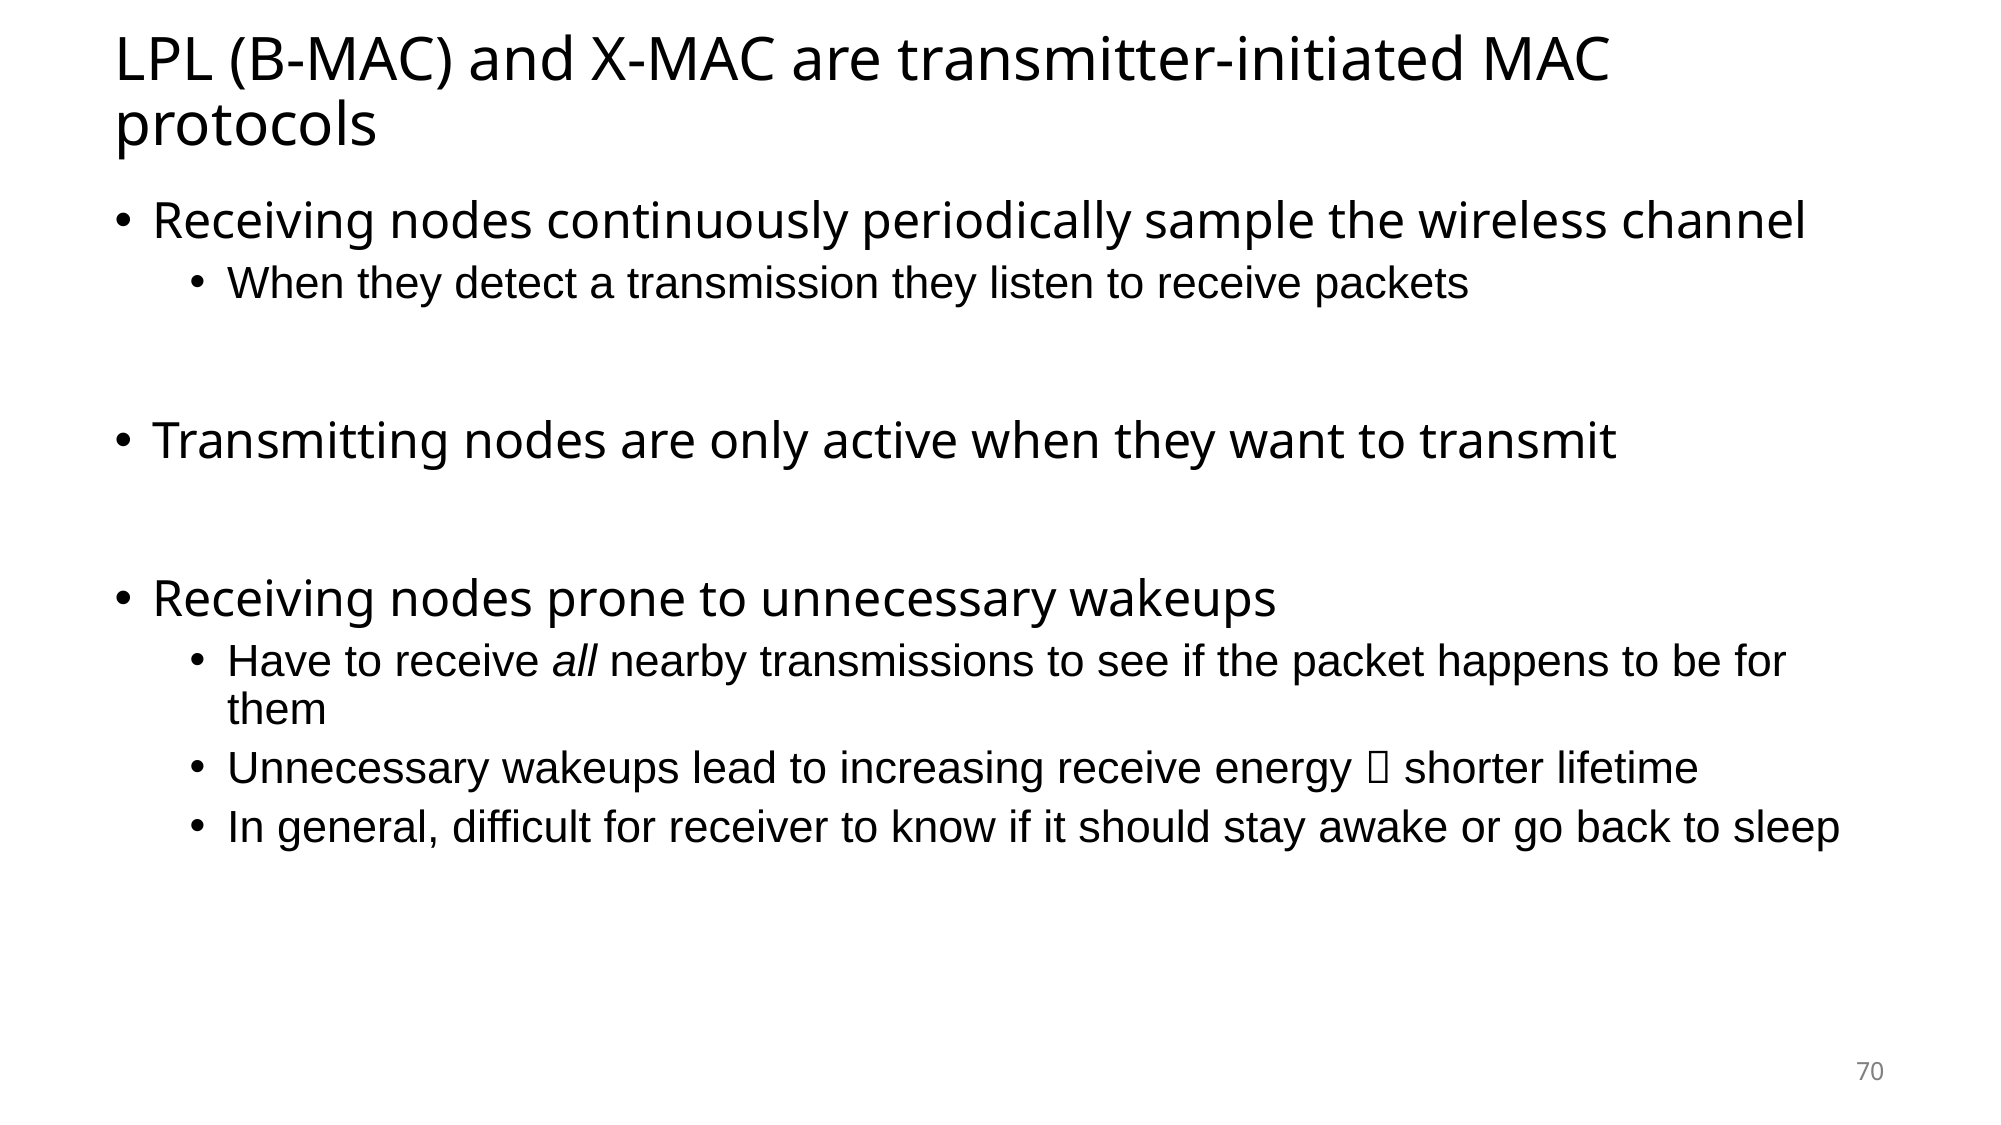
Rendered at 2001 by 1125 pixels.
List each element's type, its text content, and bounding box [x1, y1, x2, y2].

slide_number 70 [1749, 1042, 1900, 1103]
list Receiving nodes continuously periodically sample the wireless channel When they detect a transmission they listen to receive packets Transmitting nodes are only active when they want to transmit Receiving nodes prone to unnecessary wakeups Have to receive all nearby transmissions to see if the packet happens to be for them Unnecessary wakeups lead to increasing receive energy  shorter lifetime In general, difficult for receiver to know if it should stay awake or go back to sleep [99, 187, 1900, 1013]
title LPL (B-MAC) and X-MAC are transmitter-initiated MAC protocols [99, 37, 1900, 150]
